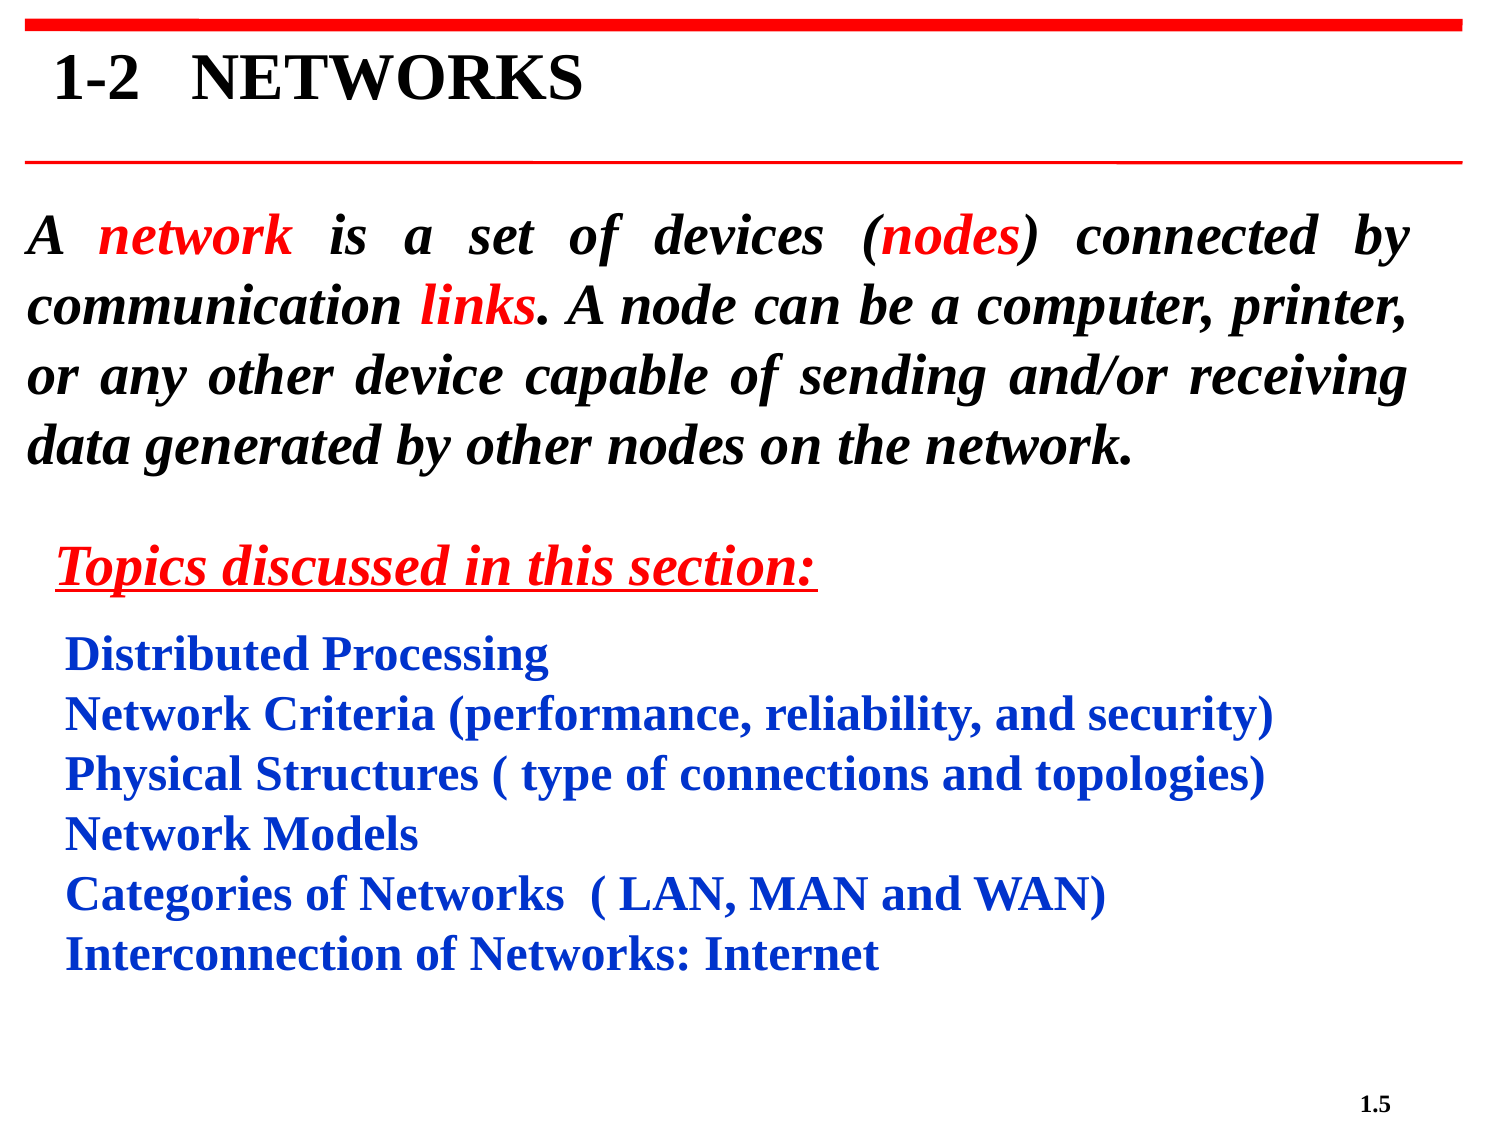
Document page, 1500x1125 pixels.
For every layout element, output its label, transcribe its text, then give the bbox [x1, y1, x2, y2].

text_box 1.5 [1344, 1049, 1500, 1125]
text_box Distributed Processing Network Criteria (performance, reliability, and security) Physical Structures ( type of connections and topologies) Network Models Categories of Networks ( LAN, MAN and WAN) Interconnection of Networks: Internet [50, 612, 1450, 988]
text_box Topics discussed in this section: [37, 519, 836, 606]
text_box [0, 0, 1500, 163]
text_box 1-2 NETWORKS [37, 35, 600, 121]
text_box A network is a set of devices (nodes) connected by communication links. A node can be a computer, printer, or any other device capable of sending and/or receiving data generated by other nodes on the network. [12, 188, 1425, 485]
